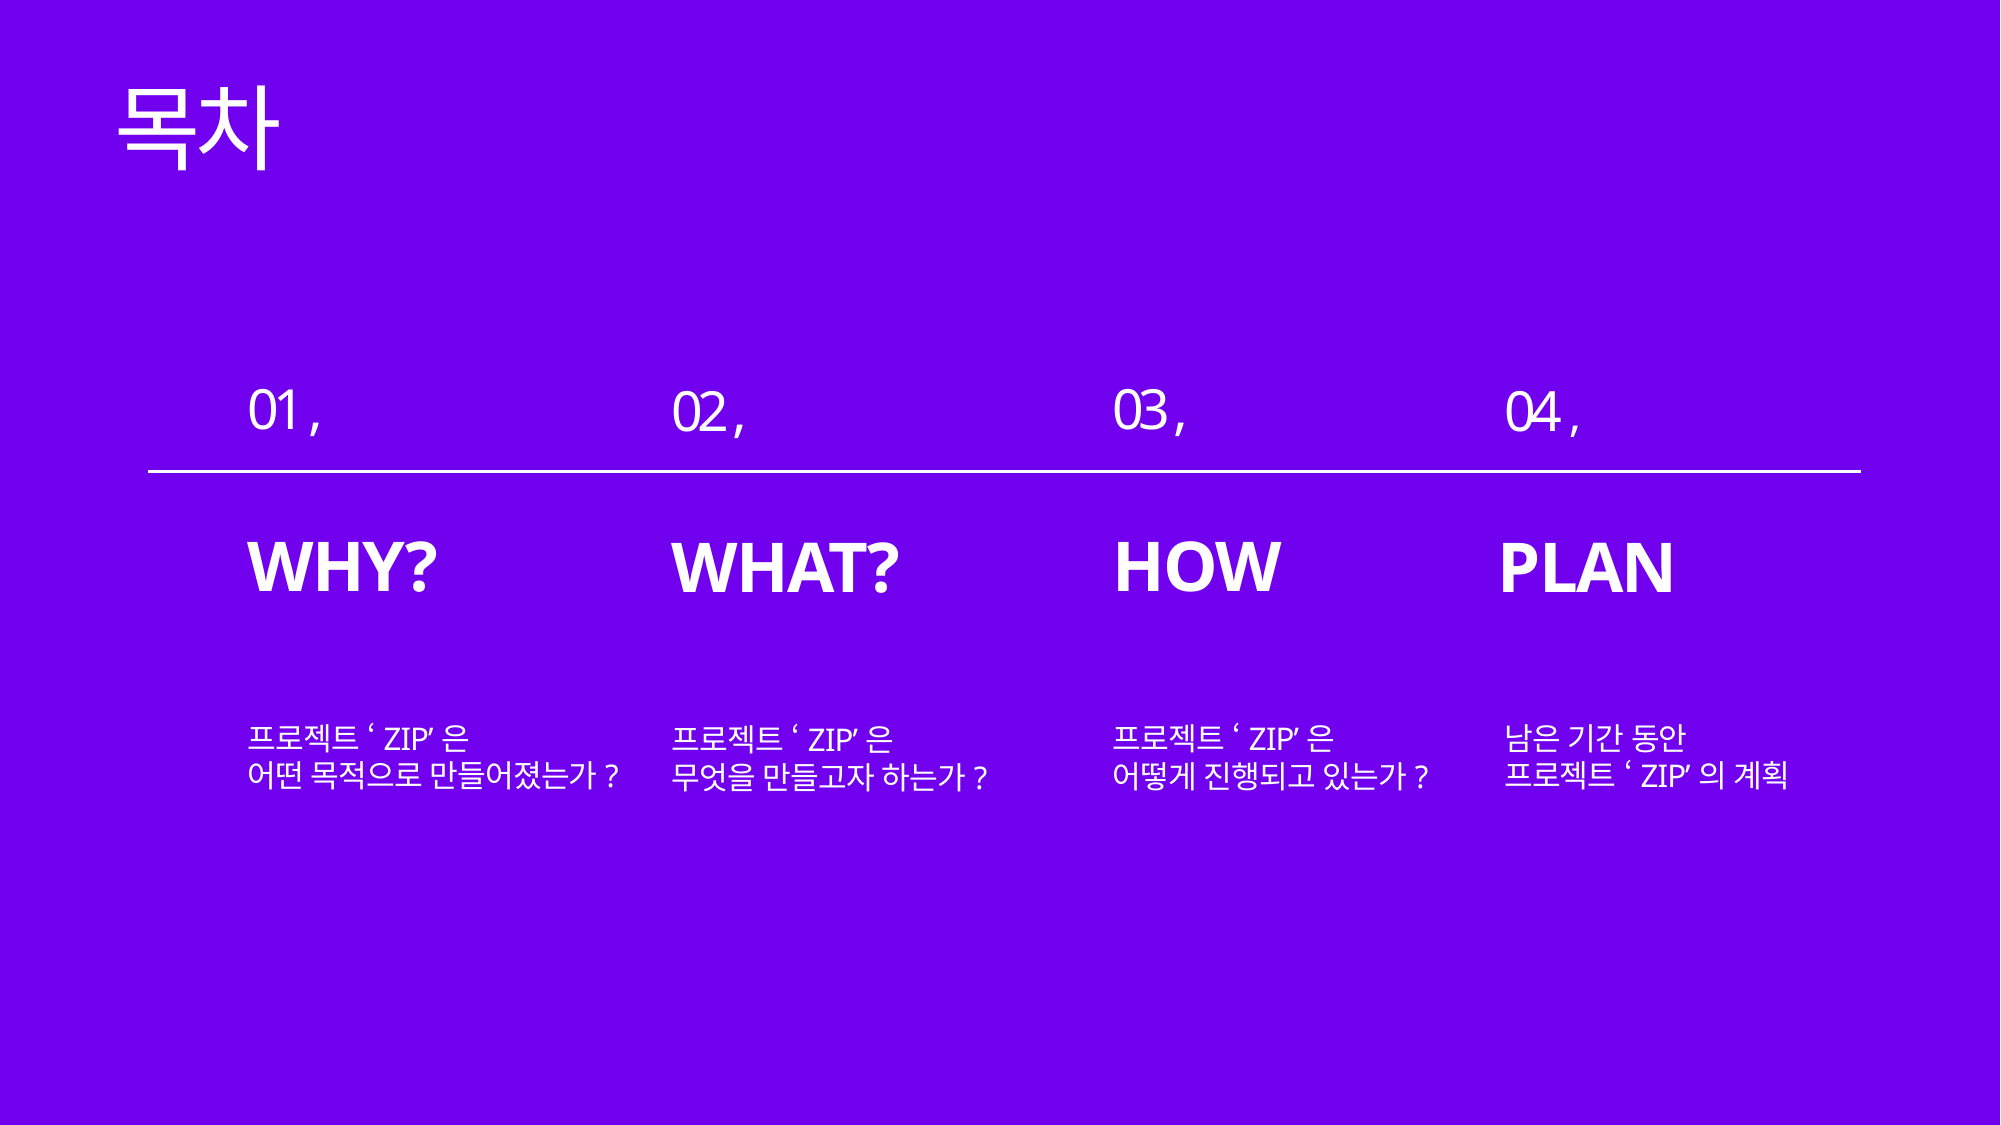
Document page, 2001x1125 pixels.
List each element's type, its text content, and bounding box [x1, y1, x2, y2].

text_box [148, 367, 1882, 805]
text_box 목차 [99, 62, 450, 190]
